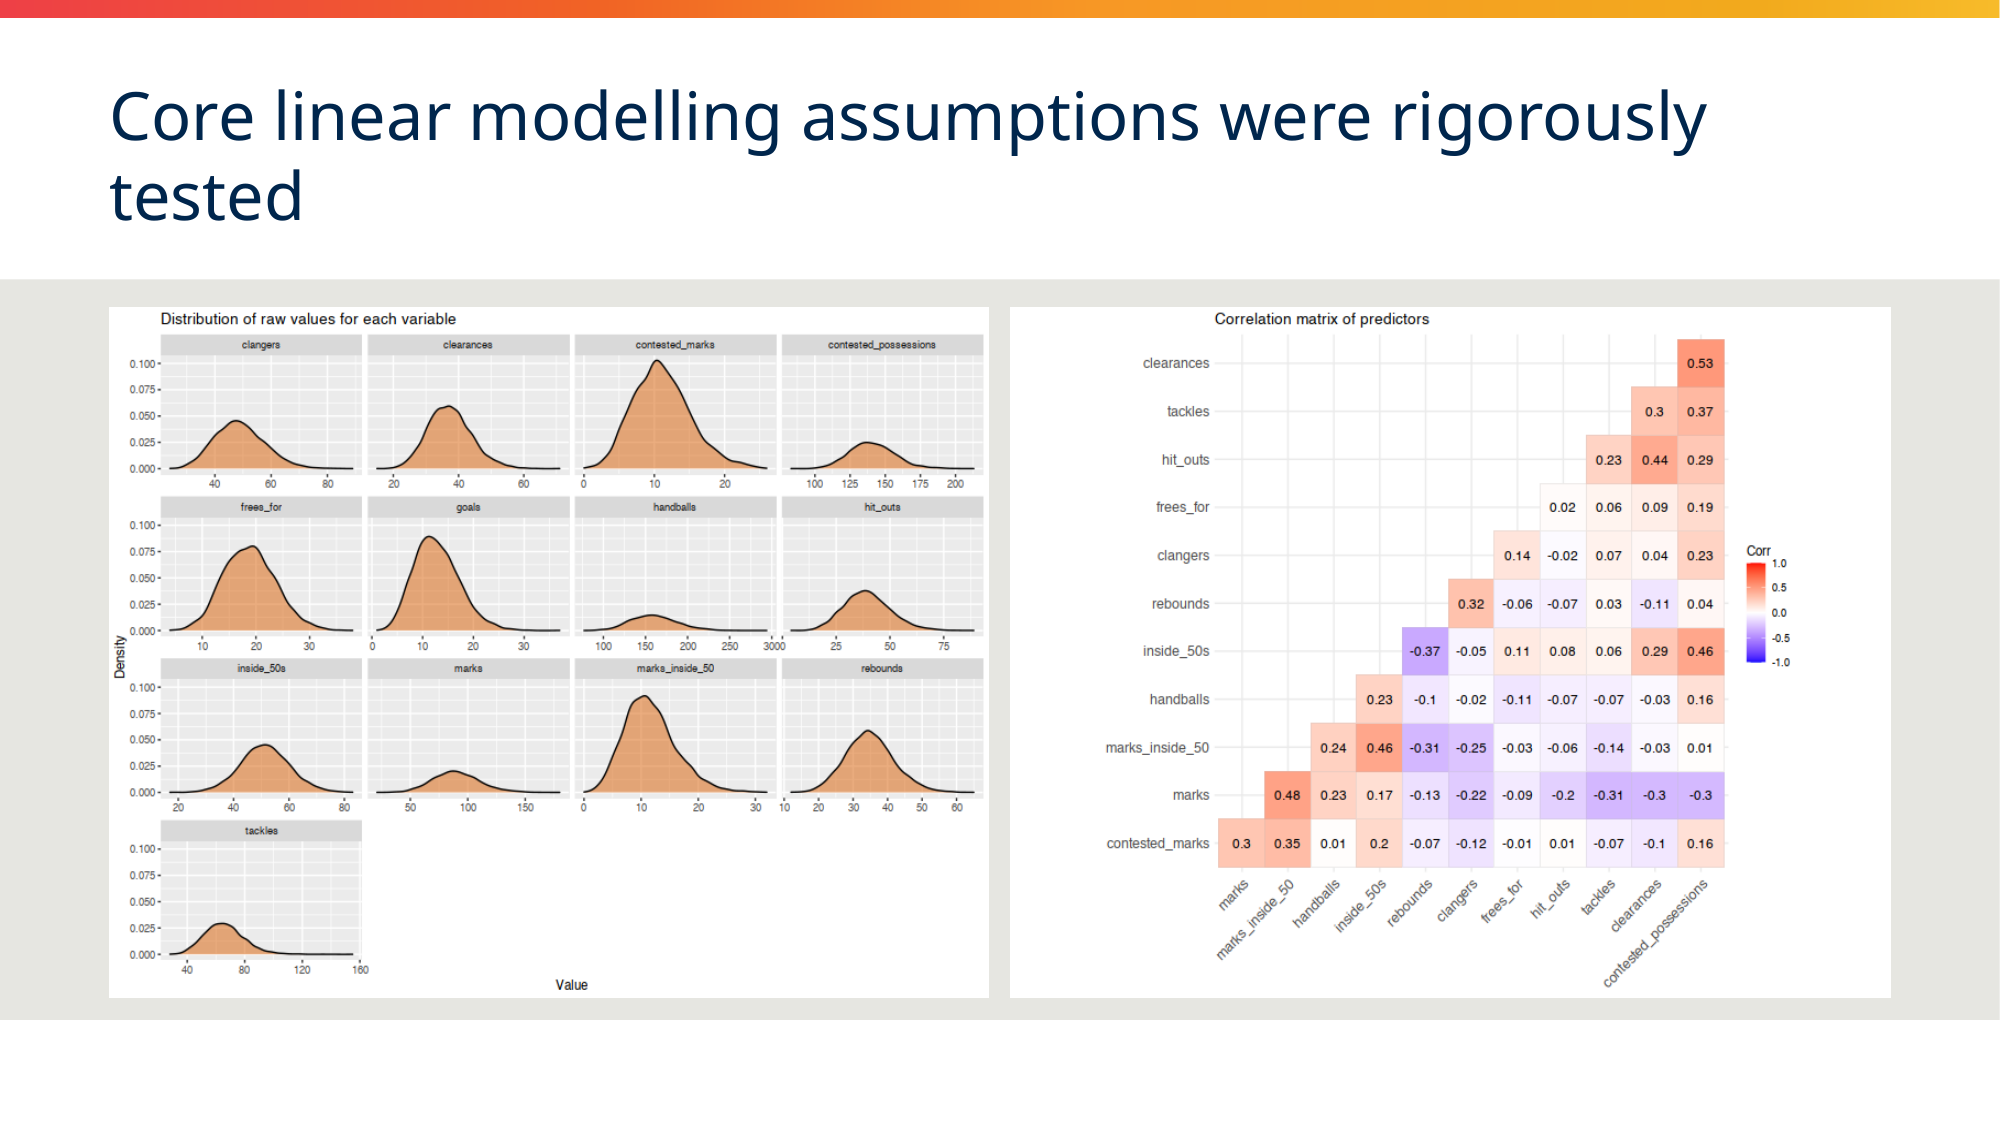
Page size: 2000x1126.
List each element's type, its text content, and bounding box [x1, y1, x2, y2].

picture [0, 0, 2000, 18]
picture [1010, 307, 1891, 998]
picture [109, 307, 990, 998]
list Core linear modelling assumptions were rigorously tested [109, 110, 1891, 197]
